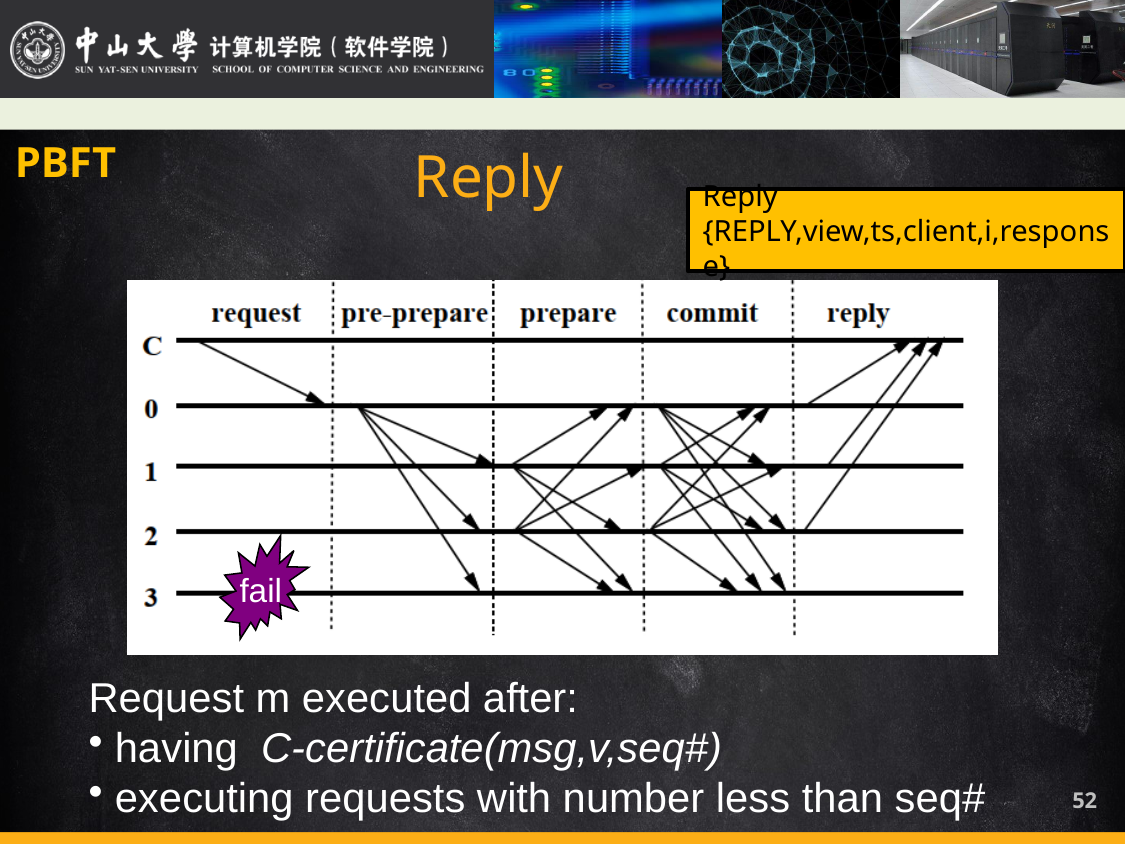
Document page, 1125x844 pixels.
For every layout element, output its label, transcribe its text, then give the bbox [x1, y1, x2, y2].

picture [0, 0, 1125, 98]
text_box Request m executed after: having C-certificate(msg,v,seq#) executing requests with number less than seq# [73, 663, 1001, 829]
text_box Reply [399, 131, 579, 217]
picture [0, 130, 1125, 832]
text_box PBFT [0, 128, 142, 194]
text_box Reply {REPLY,view,ts,client,i,response} [686, 187, 1125, 273]
